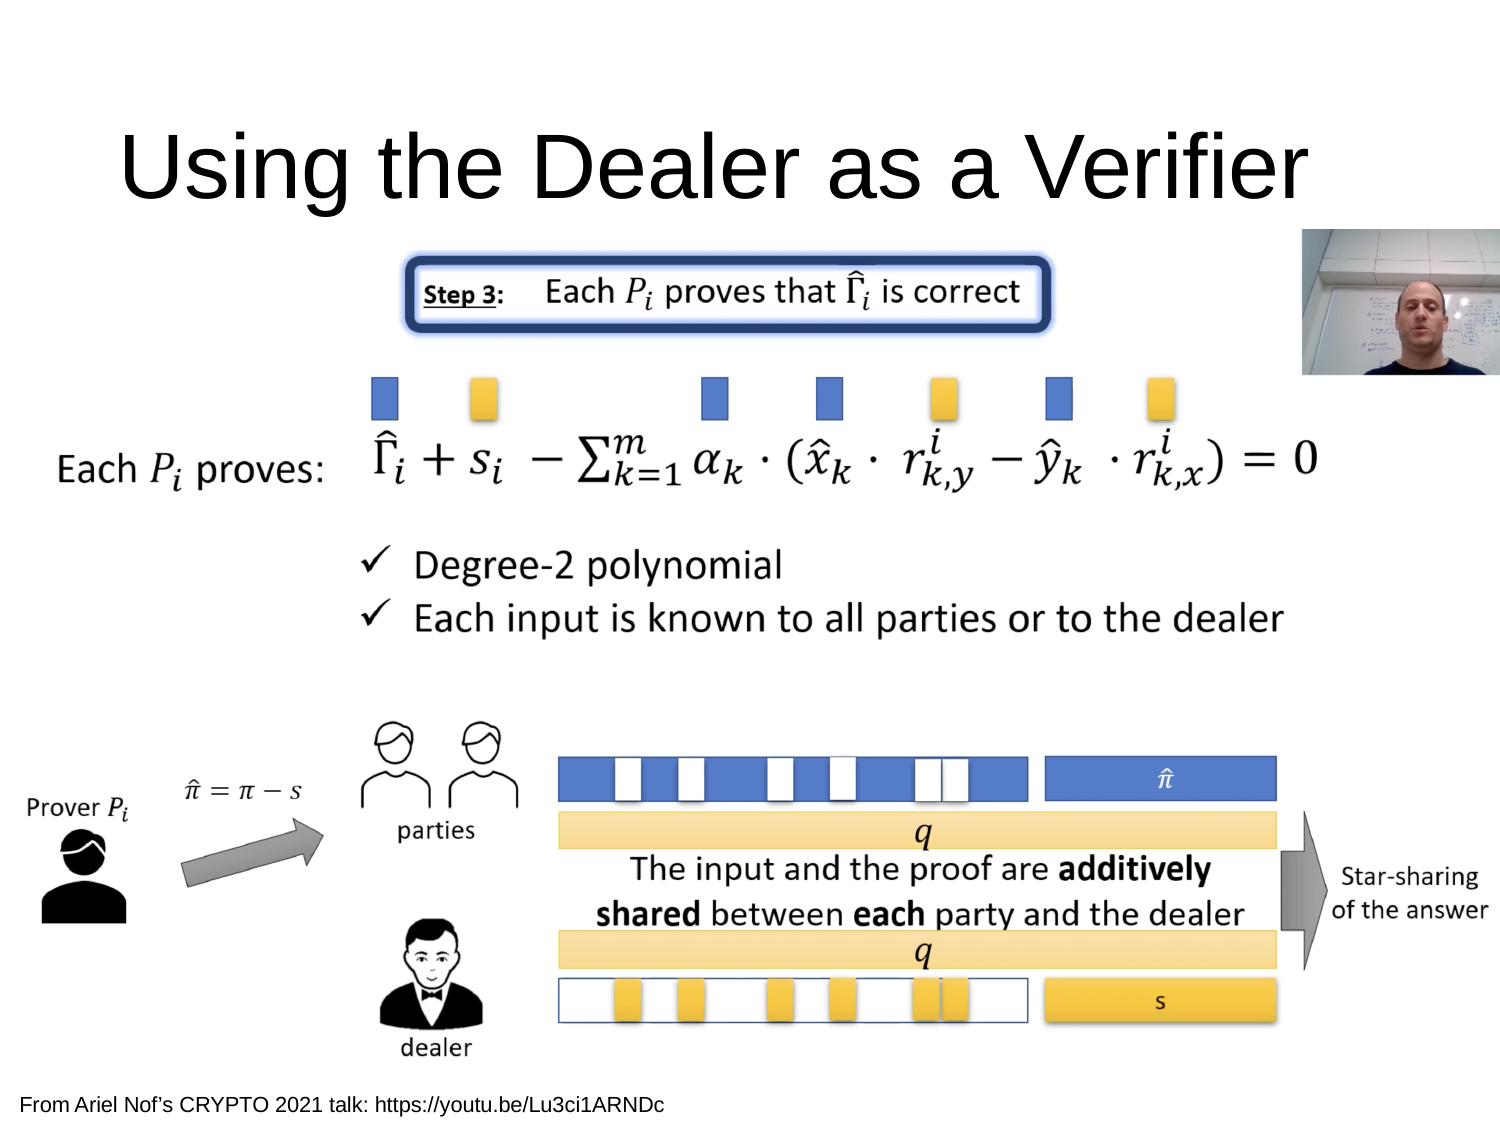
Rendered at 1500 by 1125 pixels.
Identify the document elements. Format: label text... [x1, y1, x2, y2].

text_box From Ariel Nof’s CRYPTO 2021 talk: https://youtu.be/Lu3ci1ARNDc [4, 1083, 681, 1125]
title Using the Dealer as a Verifier [103, 59, 1397, 228]
picture [0, 228, 1500, 1066]
